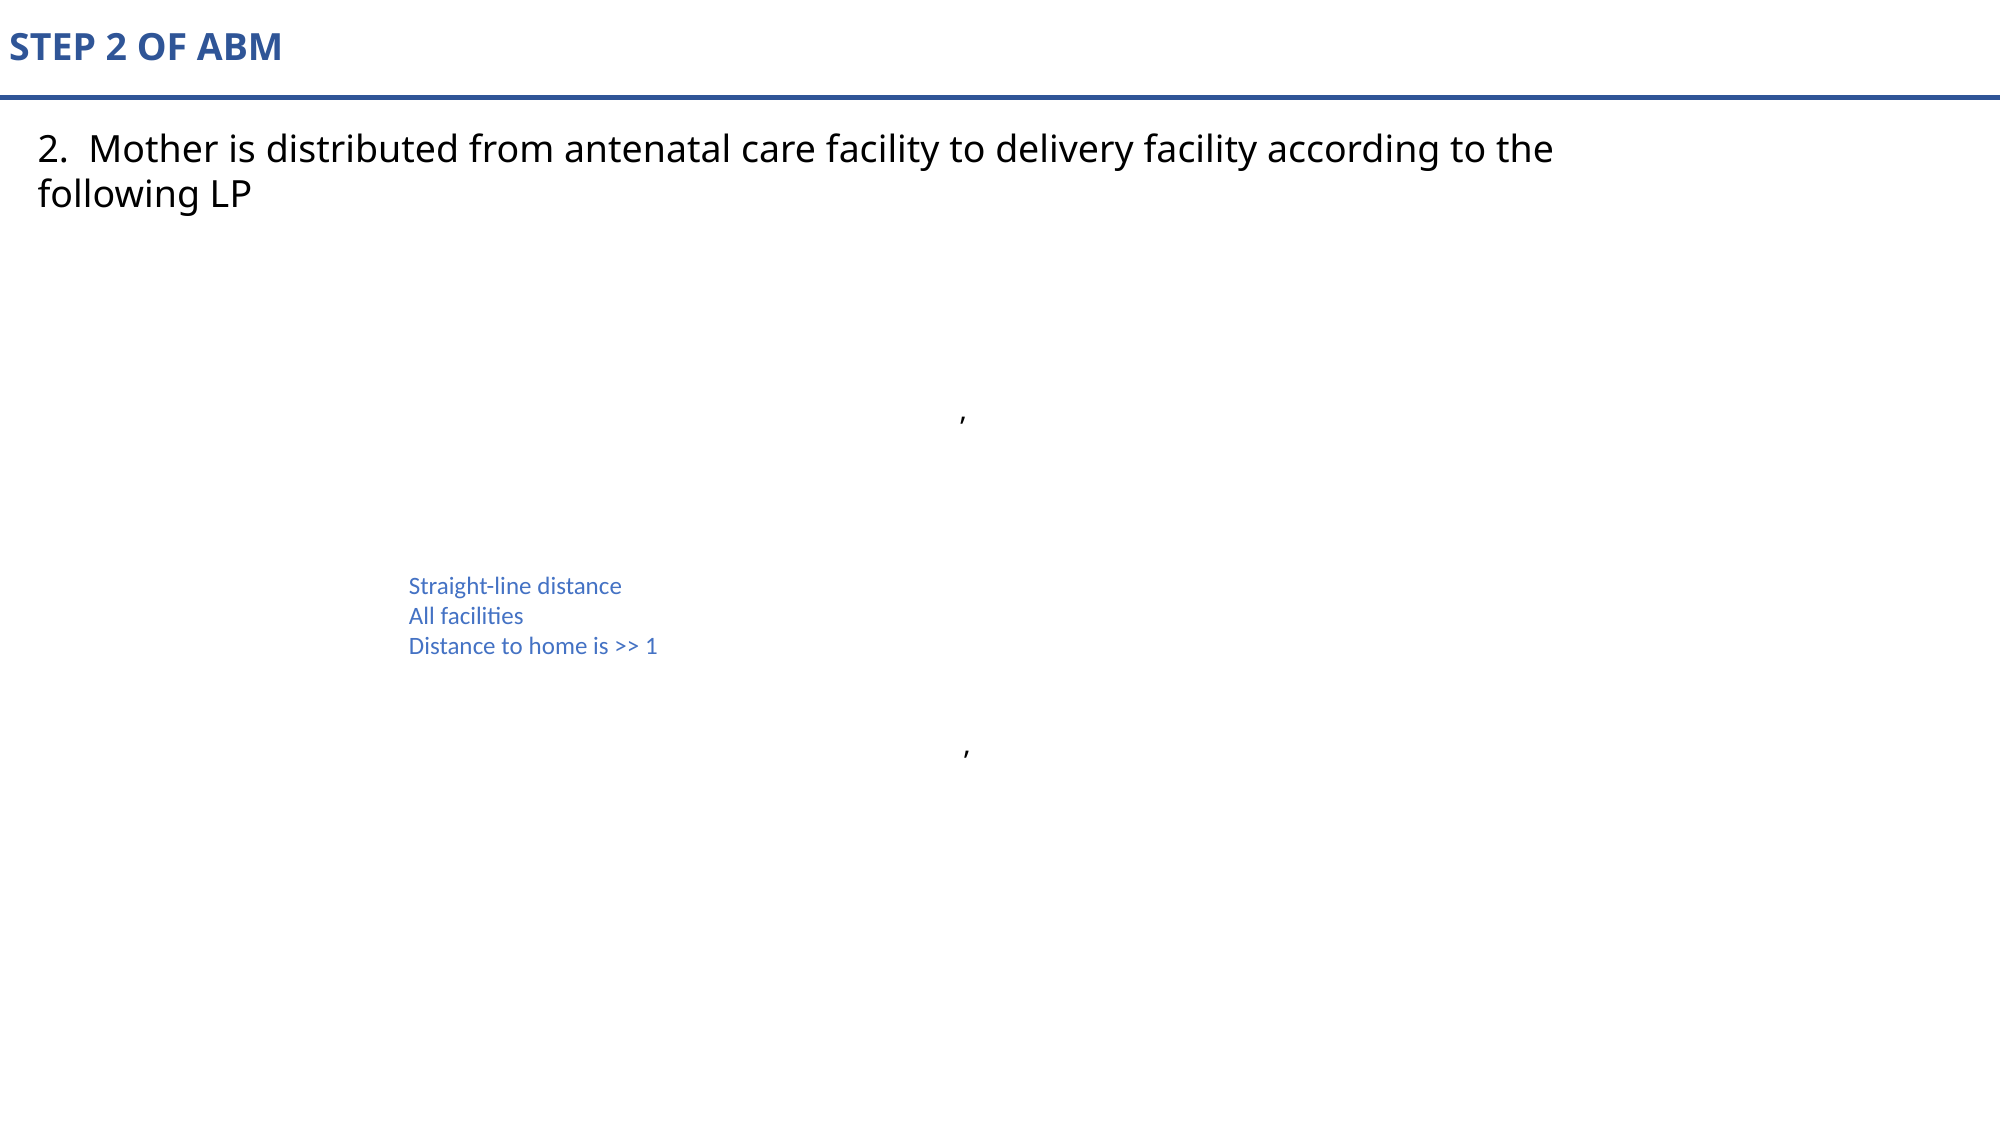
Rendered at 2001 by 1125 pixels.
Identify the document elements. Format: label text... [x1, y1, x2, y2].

text_box Straight-line distance All facilities Distance to home is >> 1 [394, 562, 1009, 668]
text_box STEP 2 OF ABM [0, 15, 299, 76]
text_box 2. Mother is distributed from antenatal care facility to delivery facility according to the following LP [22, 117, 1643, 223]
